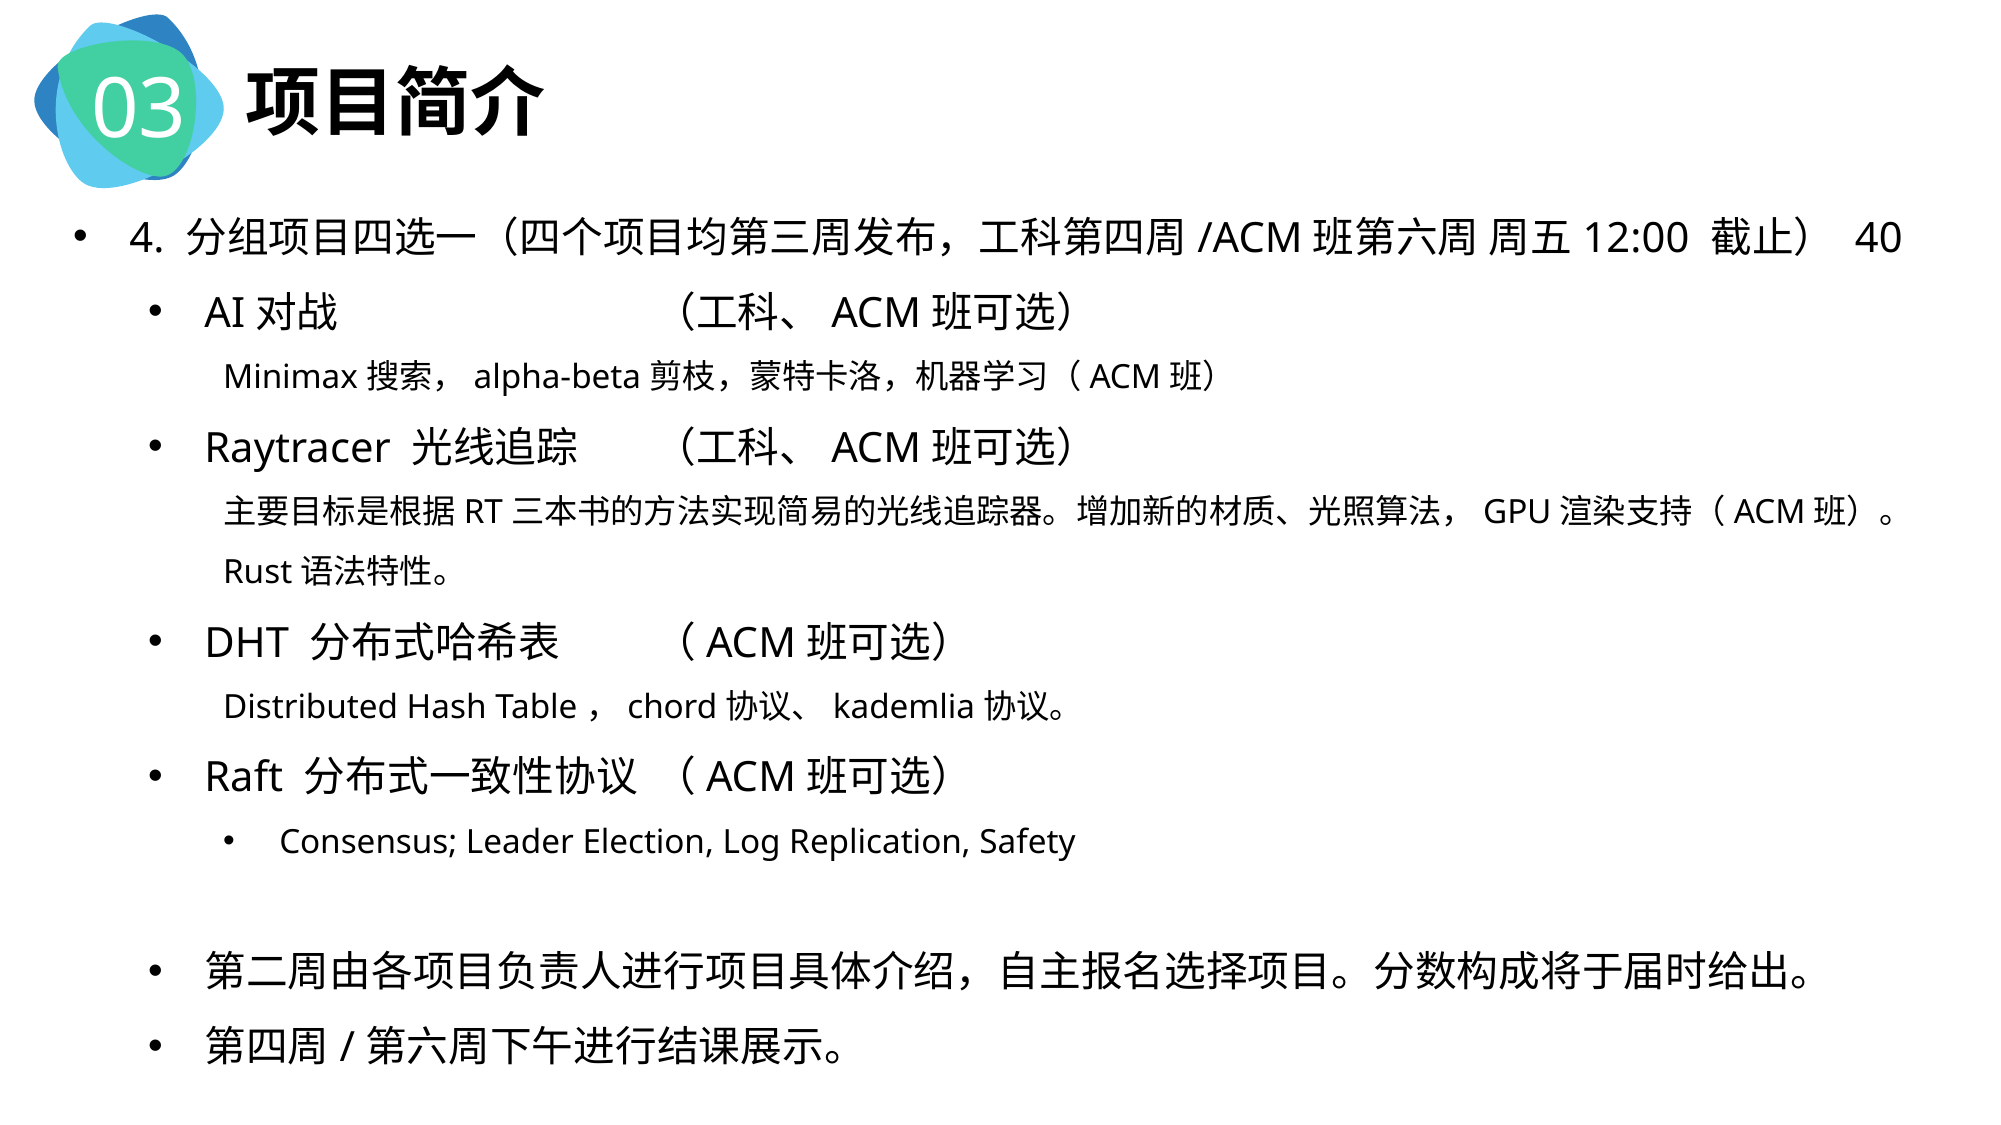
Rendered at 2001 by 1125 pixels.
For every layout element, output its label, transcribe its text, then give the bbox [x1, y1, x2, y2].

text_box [28, 0, 233, 209]
text_box 4. 分组项目四选一（四个项目均第三周发布，工科第四周/ACM班第六周 周五12:00 截止） 40 AI对战 （工科、ACM班可选） Minimax搜索，alpha-beta剪枝，蒙特卡洛，机器学习（ACM班） Raytracer 光线追踪 （工科、ACM班可选） 主要目标是根据RT三本书的方法实现简易的光线追踪器。增加新的材质、光照算法，GPU渲染支持（ACM班）。Rust语法特性。 DHT 分布式哈希表 （ACM班可选） Distributed Hash Table，chord协议、kademlia协议。 Raft 分布式一致性协议 （ACM班可选） Consensus; Leader Election, Log Replication, Safety 第二周由各项目负责人进行项目具体介绍，自主报名选择项目。分数构成将于届时给出。 第四周/第六周下午进行结课展示。 [58, 178, 1955, 1125]
text_box 项目简介 [238, 46, 1068, 152]
